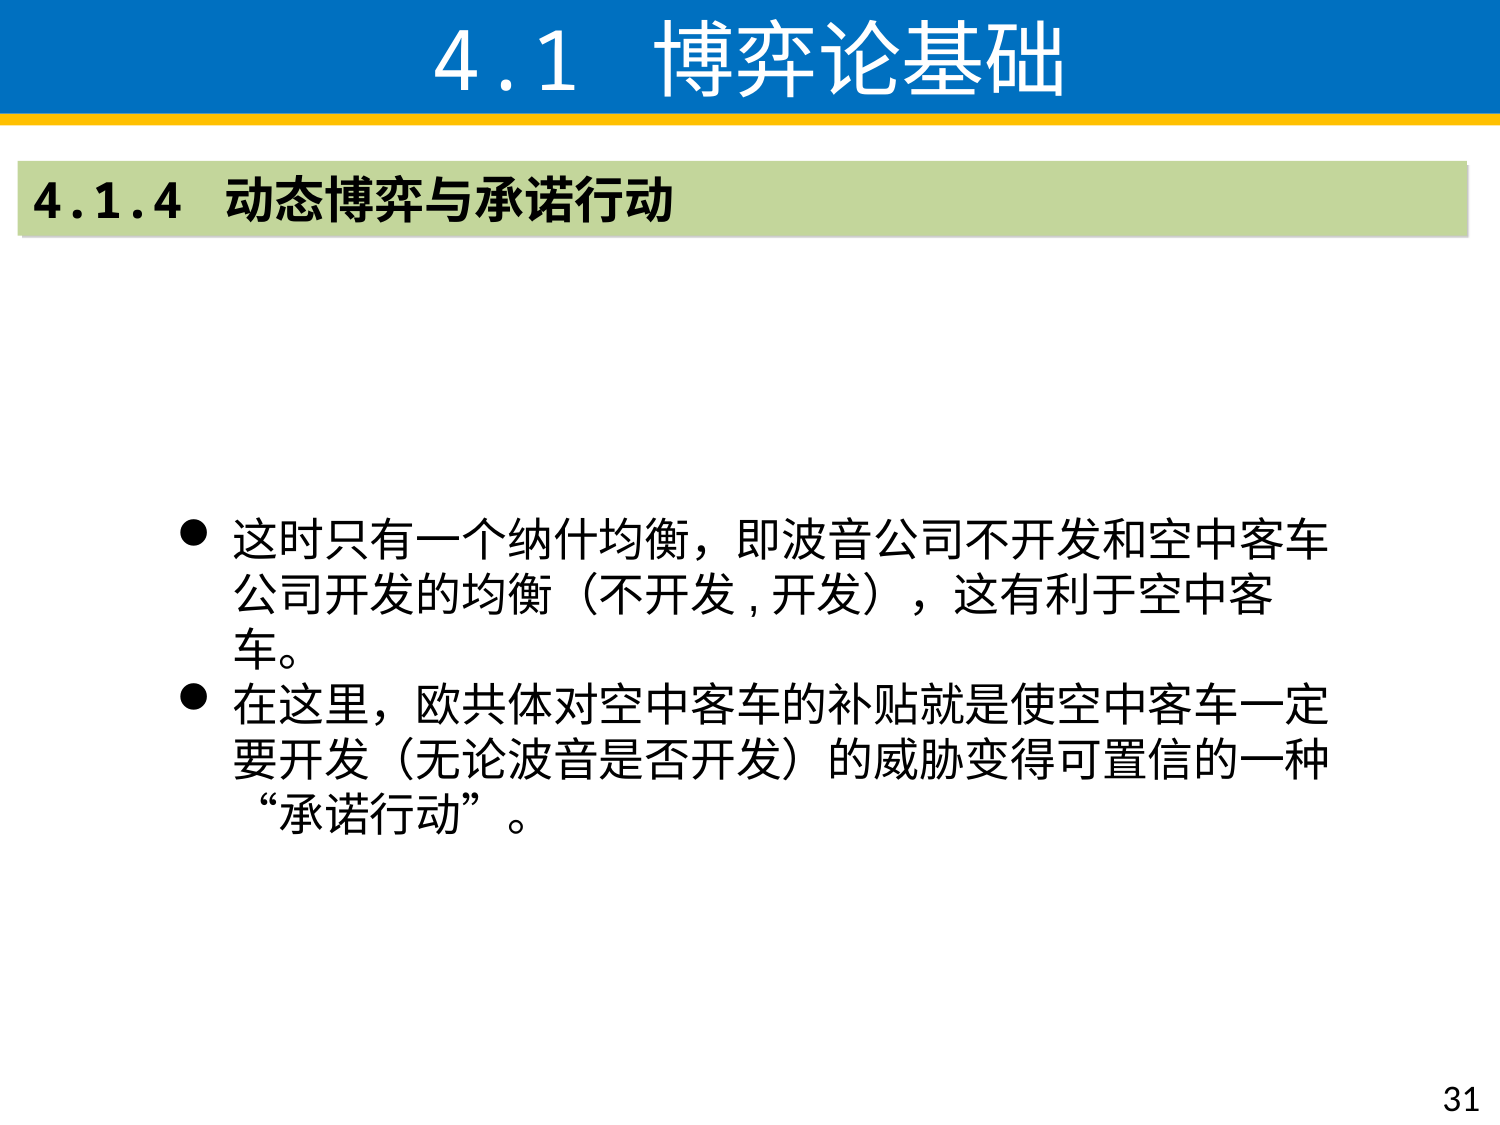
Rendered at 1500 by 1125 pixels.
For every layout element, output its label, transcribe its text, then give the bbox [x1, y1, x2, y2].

text_box 4.1.4 动态博弈与承诺行动 [17, 160, 1467, 236]
text_box 这时只有一个纳什均衡，即波音公司不开发和空中客车公司开发的均衡（不开发,开发），这有利于空中客车。 在这里，欧共体对空中客车的补贴就是使空中客车一定要开发（无论波音是否开发）的威胁变得可置信的一种“承诺行动”。 [123, 503, 1374, 823]
text_box 31 [1427, 1066, 1499, 1125]
title 4.1 博弈论基础 [0, 0, 1500, 114]
